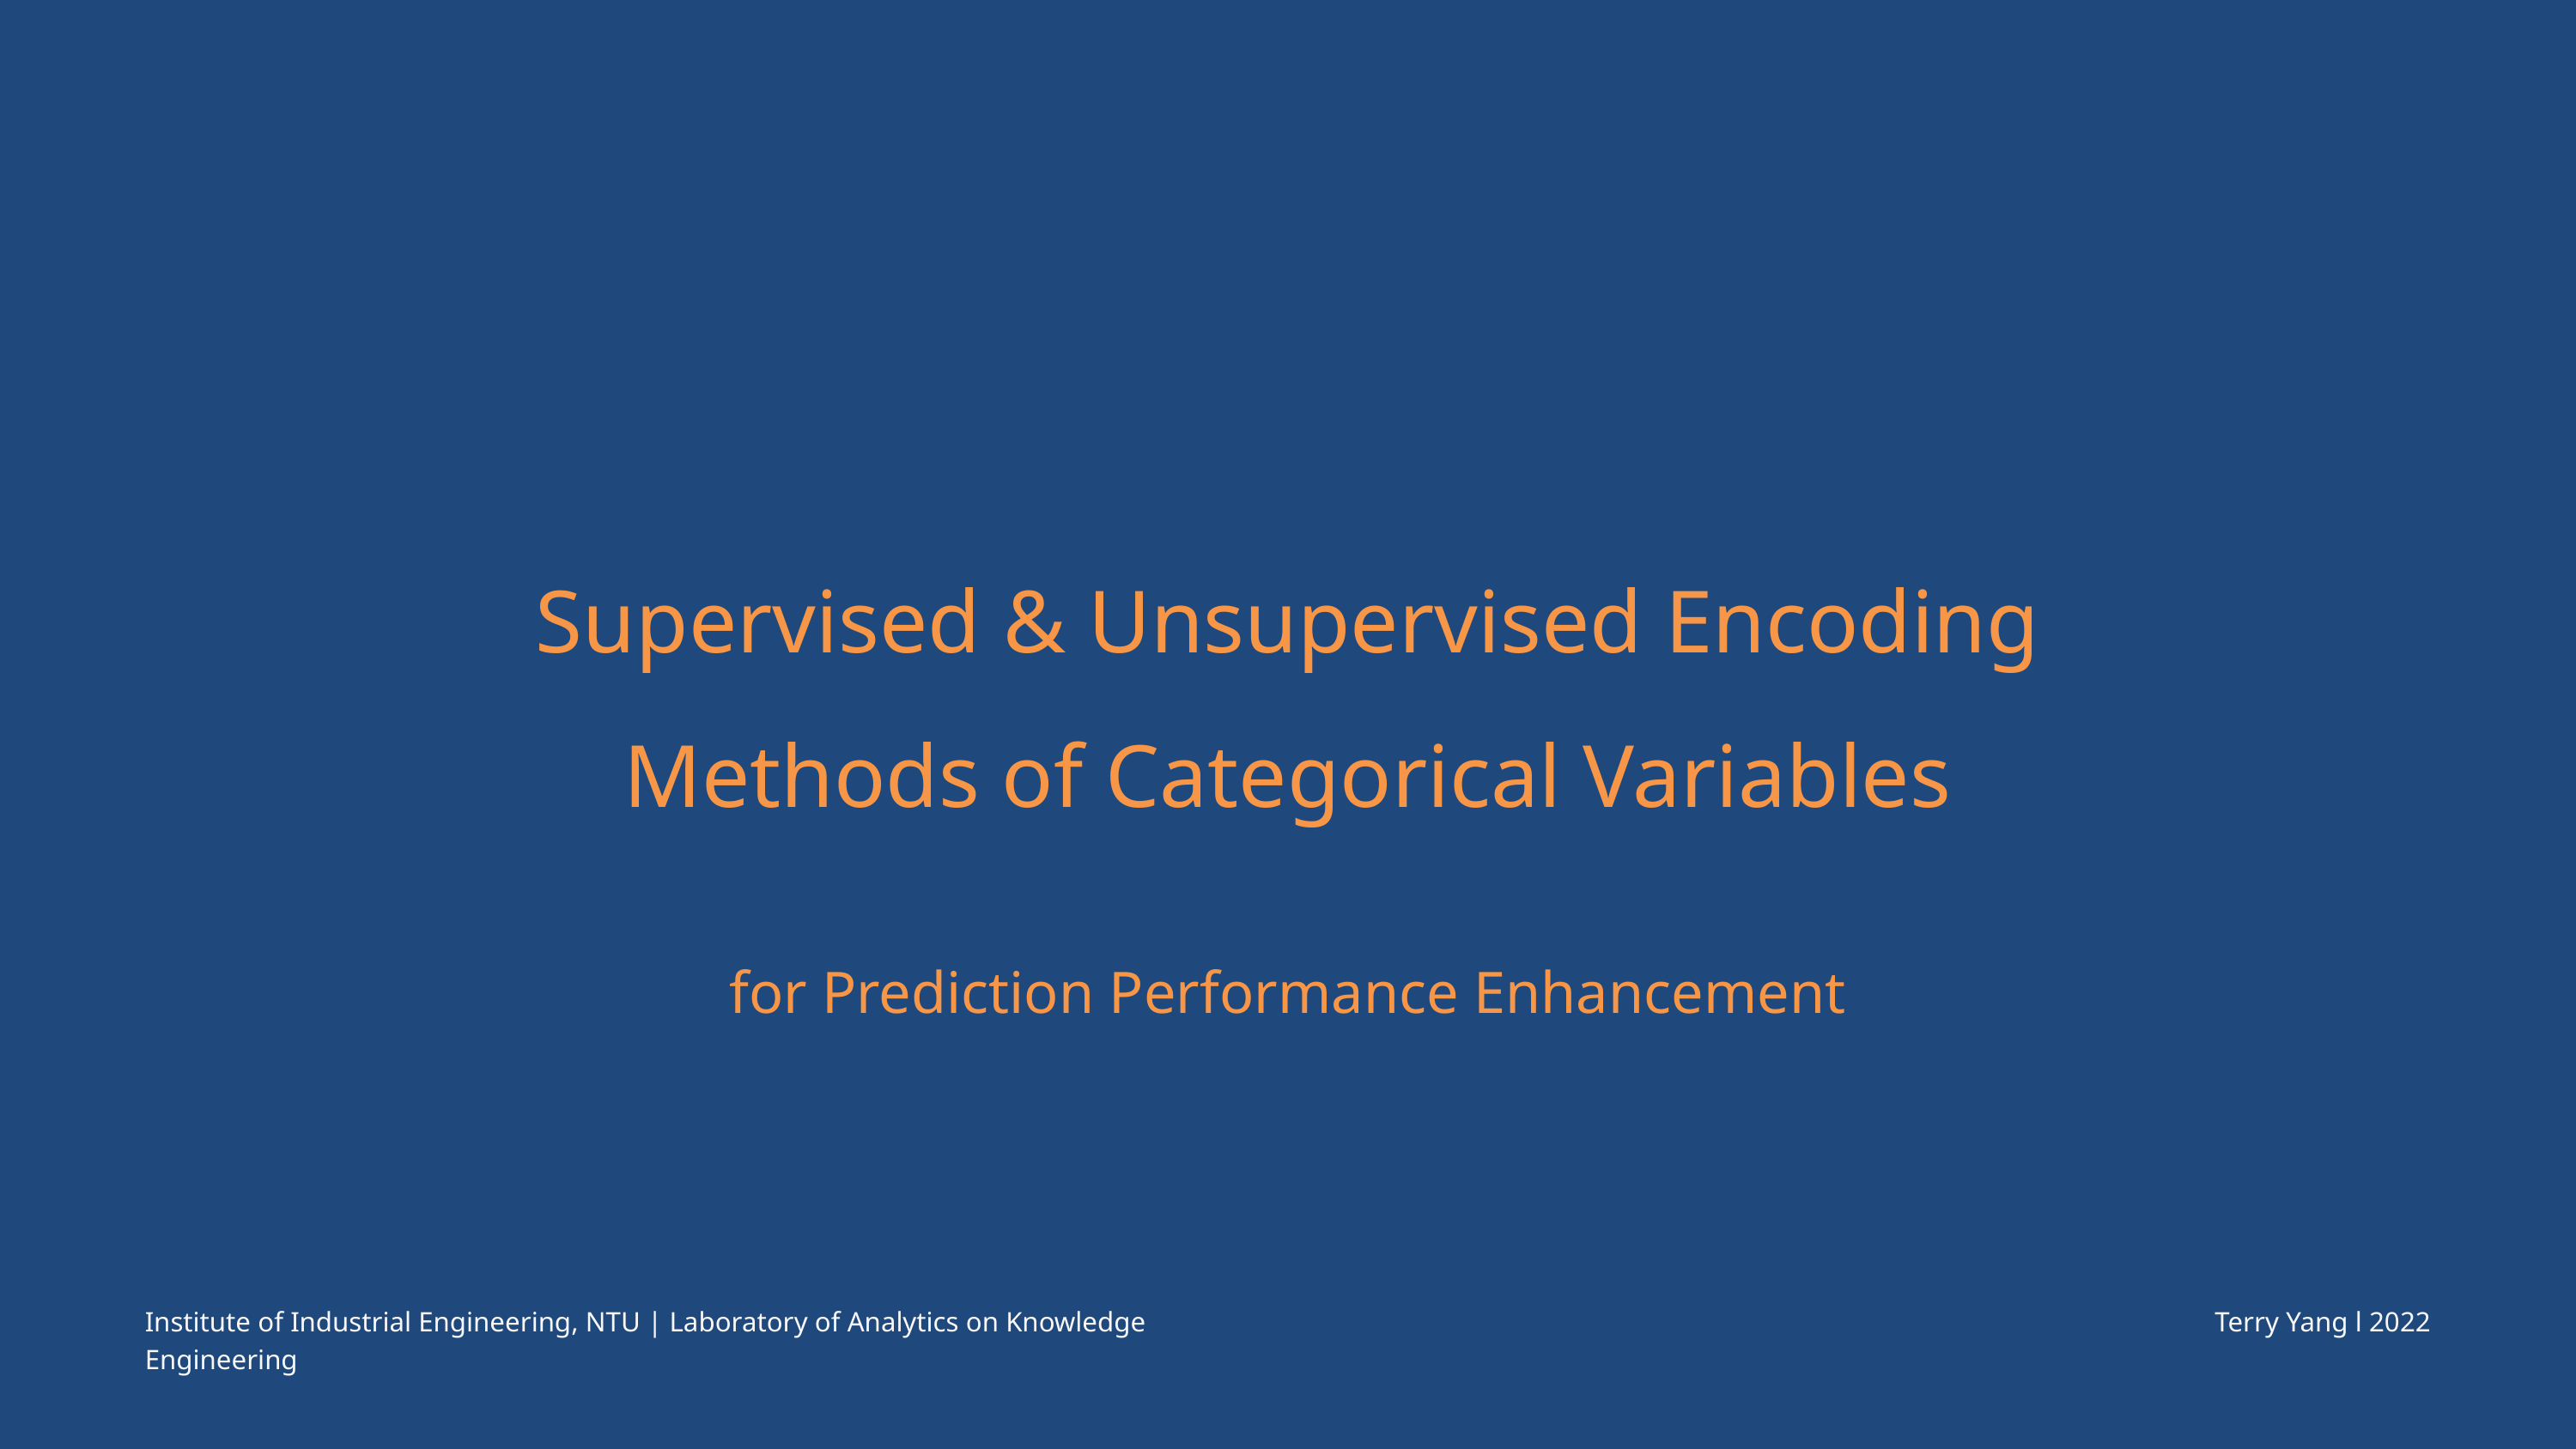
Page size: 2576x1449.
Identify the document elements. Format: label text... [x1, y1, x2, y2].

text_box Supervised & Unsupervised Encoding Methods of Categorical Variables [465, 515, 2111, 825]
text_box Institute of Industrial Engineering, NTU | Laboratory of Analytics on Knowledge Engineering [144, 1299, 1275, 1375]
text_box for Prediction Performance Enhancement [723, 949, 1853, 1025]
text_box Terry Yang l 2022 [1301, 1300, 2432, 1337]
